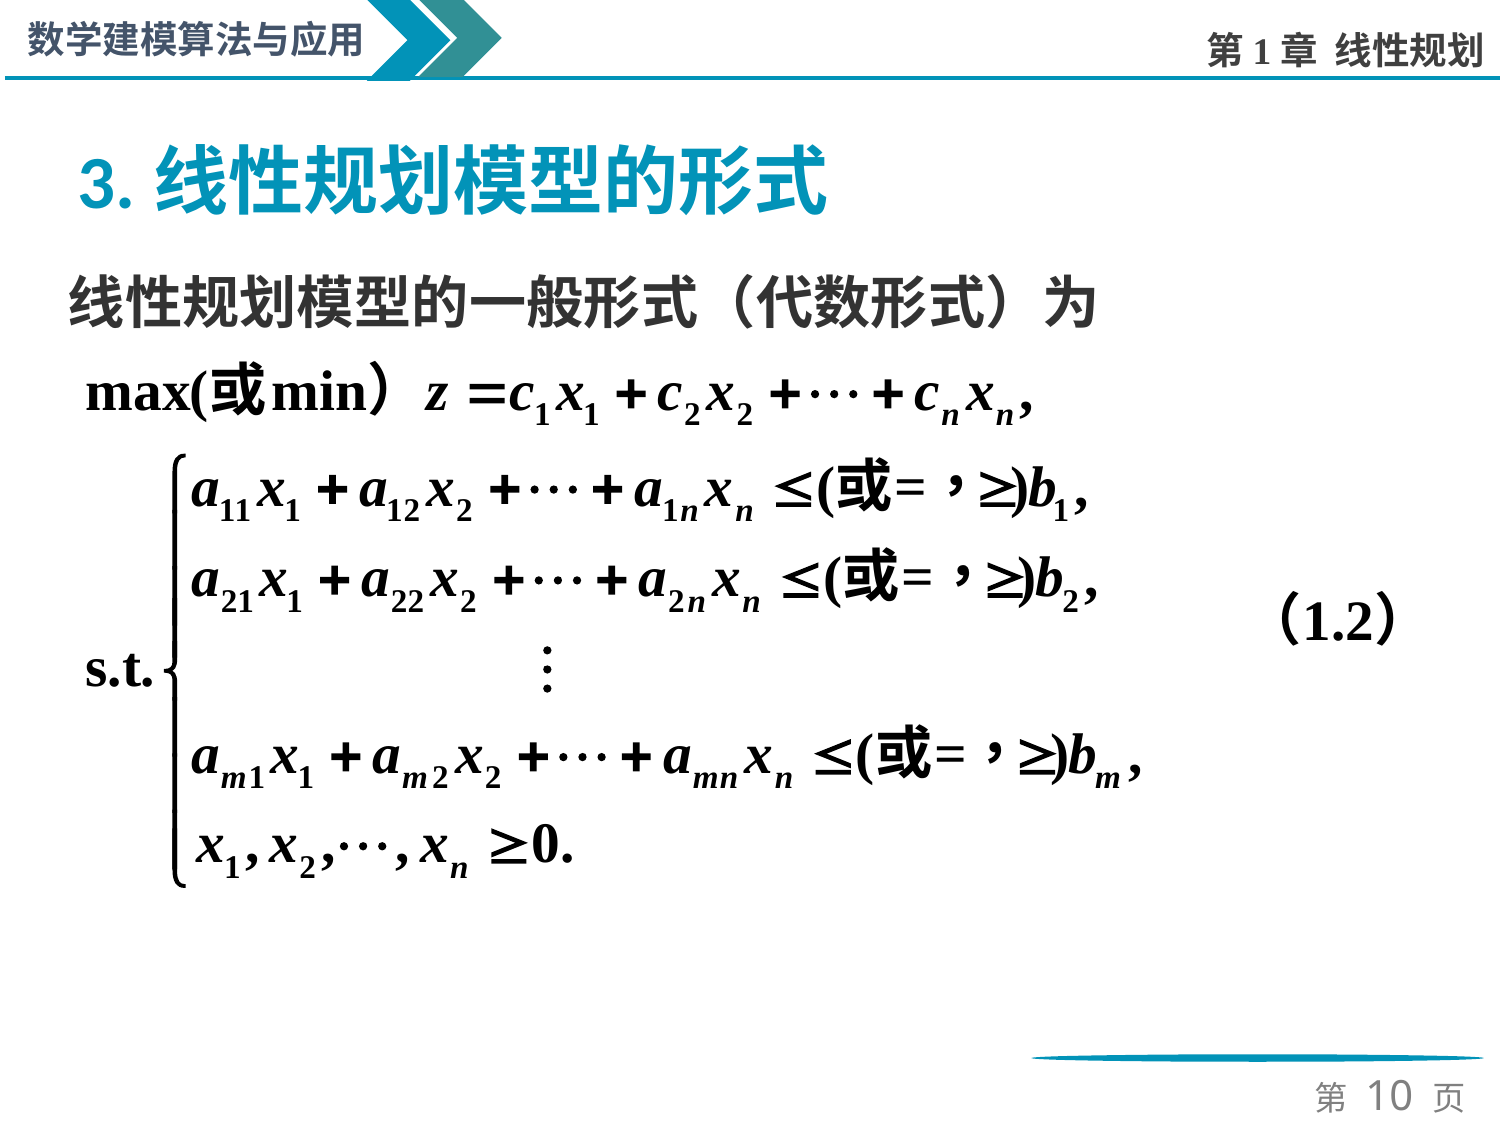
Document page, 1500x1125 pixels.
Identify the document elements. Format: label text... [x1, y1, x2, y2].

text_box 3.线性规划模型的形式 [63, 126, 1100, 232]
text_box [67, 258, 1433, 908]
